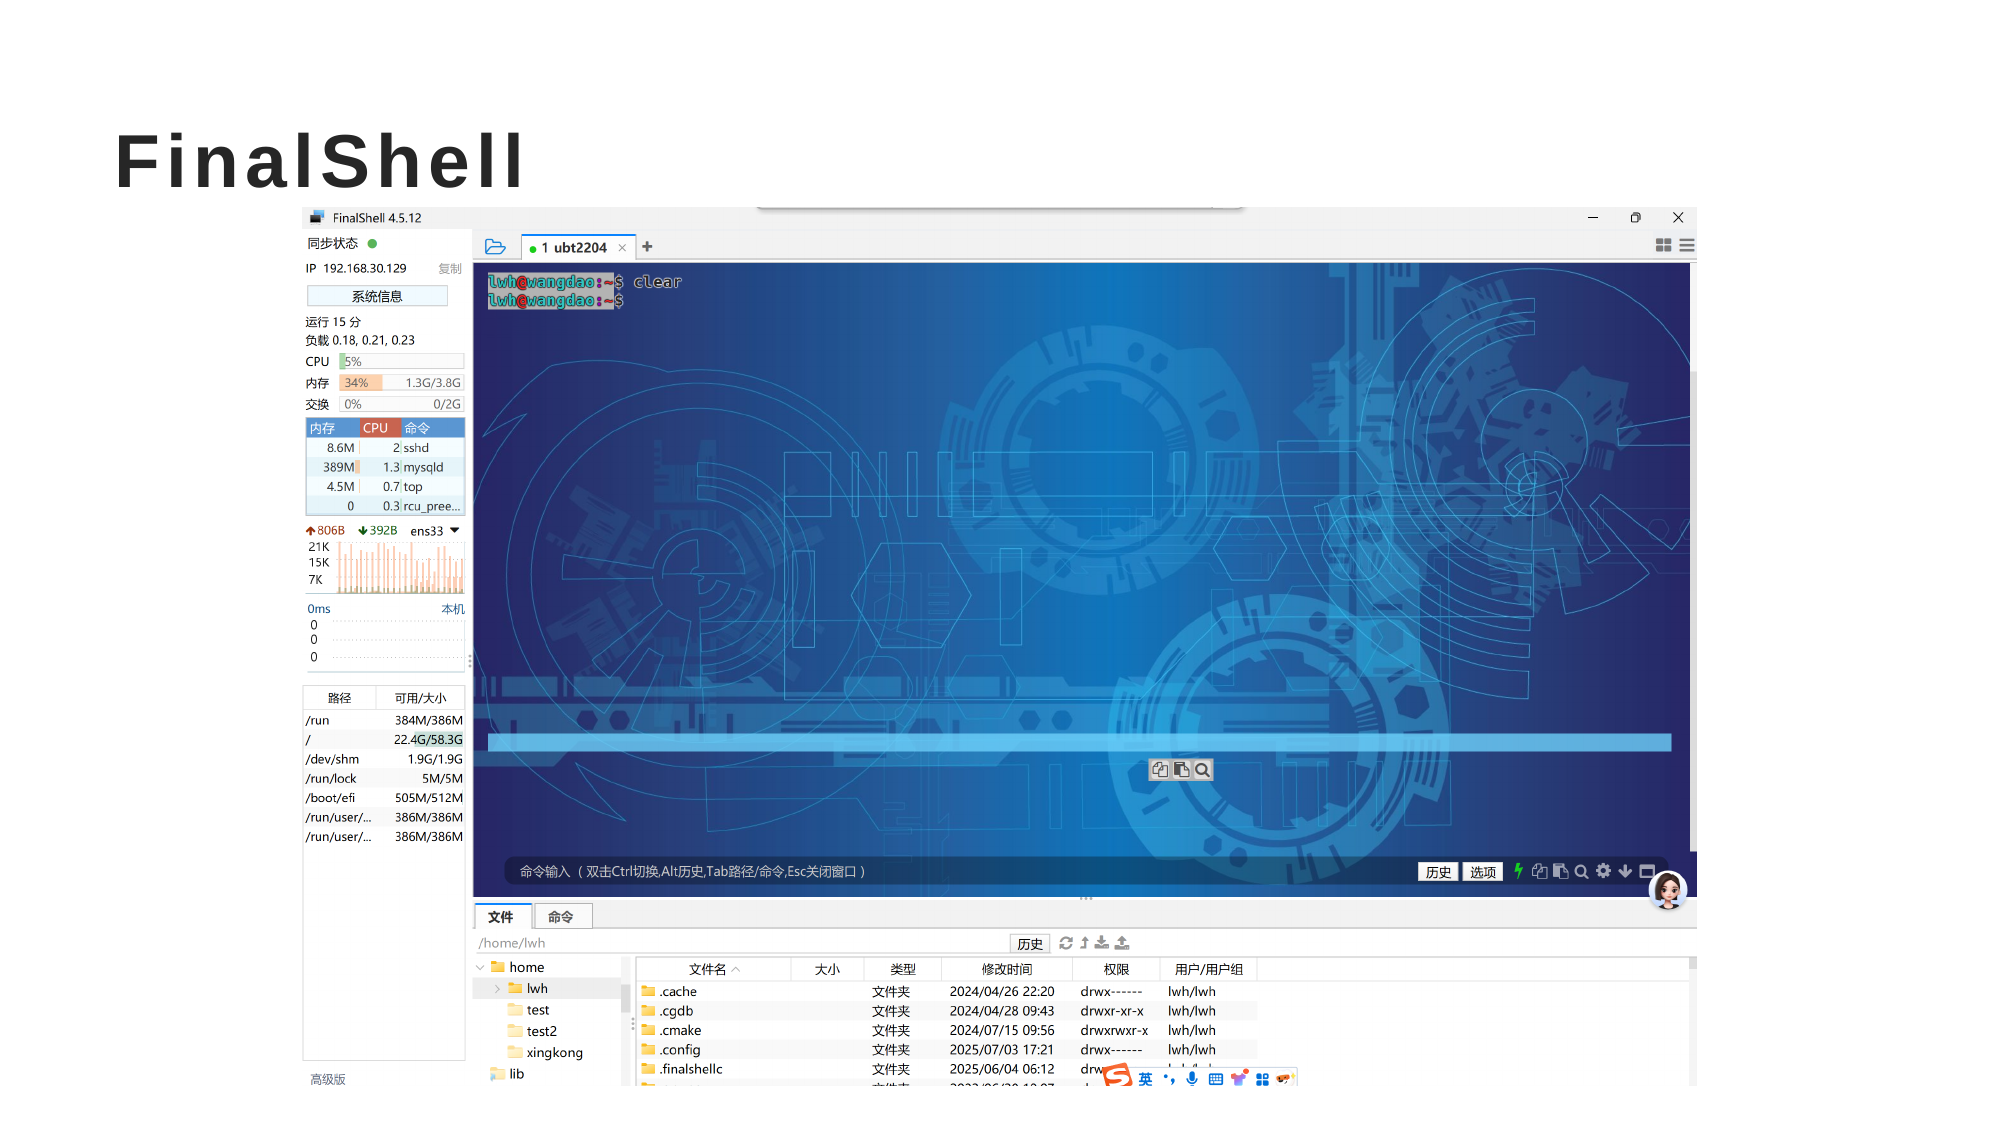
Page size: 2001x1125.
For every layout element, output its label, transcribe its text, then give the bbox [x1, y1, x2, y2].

picture [302, 207, 1697, 1086]
title FinalShell [99, 99, 1900, 216]
